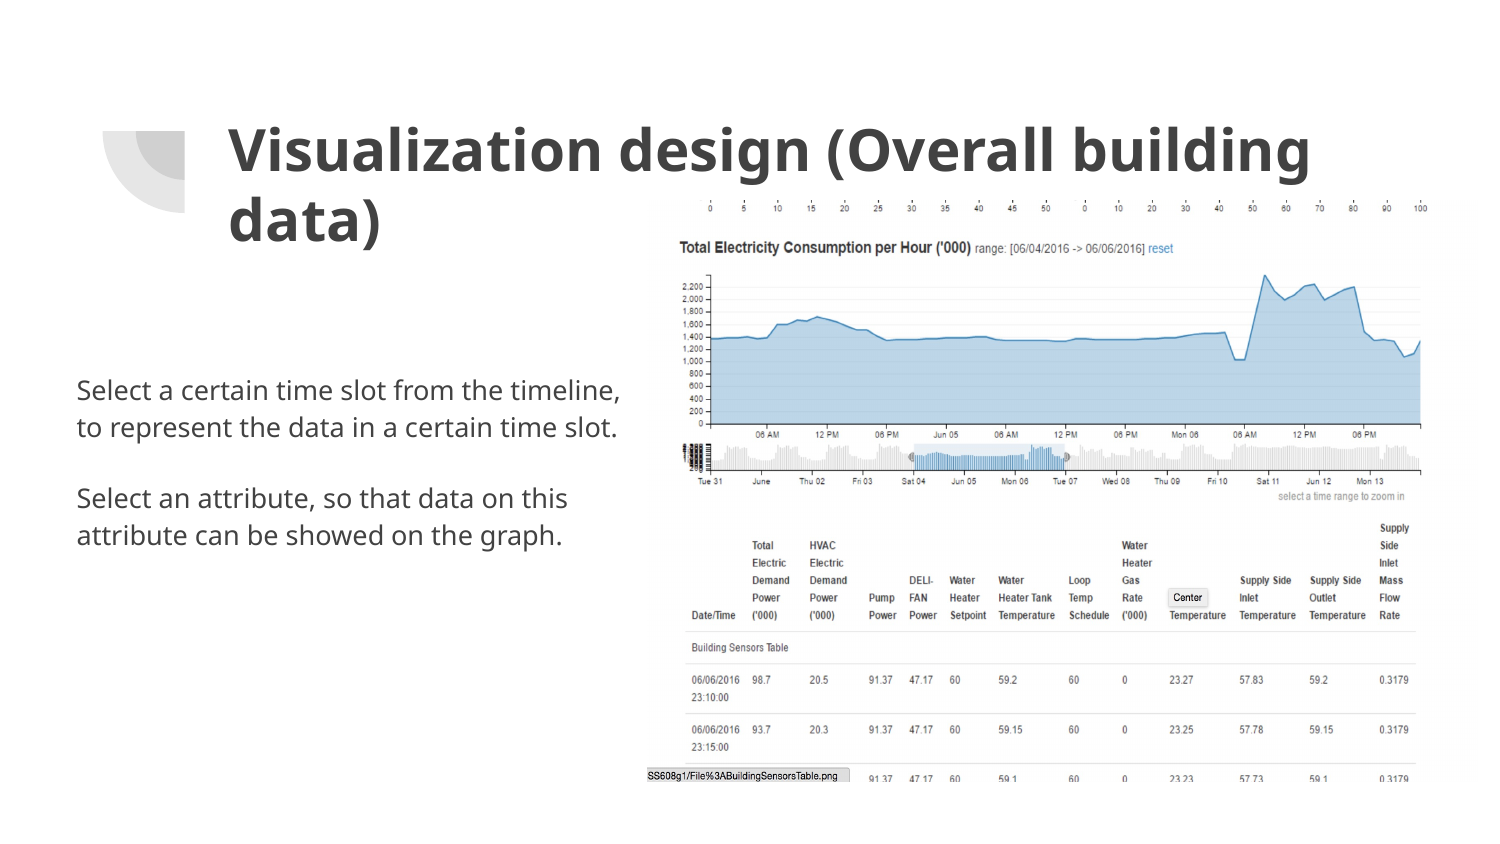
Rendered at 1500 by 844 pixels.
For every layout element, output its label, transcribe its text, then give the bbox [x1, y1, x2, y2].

list Select a certain time slot from the timeline, to represent the data in a certain time slot. Select an attribute, so that data on this attribute can be showed on the graph. [61, 287, 639, 796]
title Visualization design (Overall building data) [213, 98, 1368, 263]
picture [647, 200, 1478, 783]
